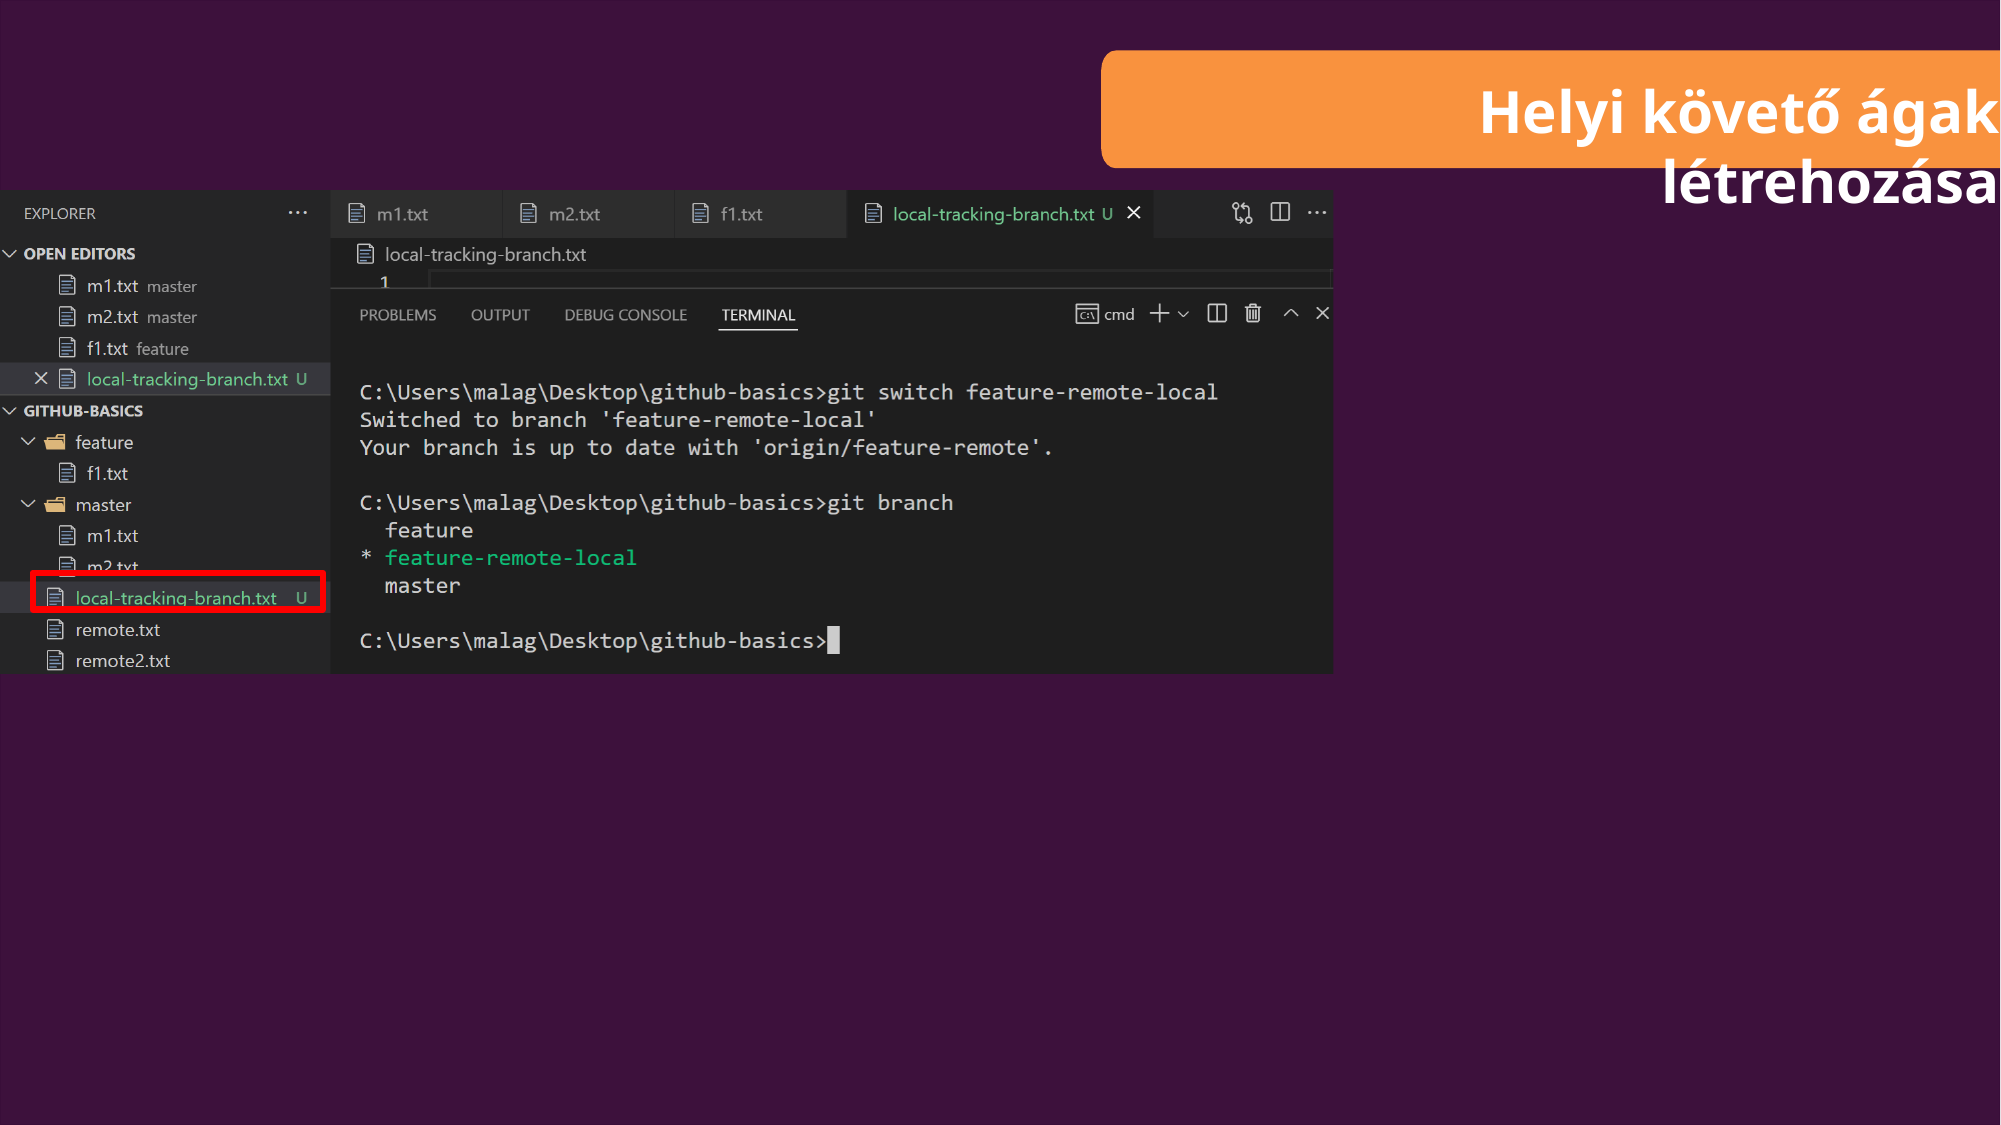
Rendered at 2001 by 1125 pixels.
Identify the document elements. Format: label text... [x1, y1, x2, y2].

text_box [1101, 50, 2000, 169]
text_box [0, 190, 1334, 674]
title Helyi követő ágak létrehozása [1131, 72, 2000, 263]
